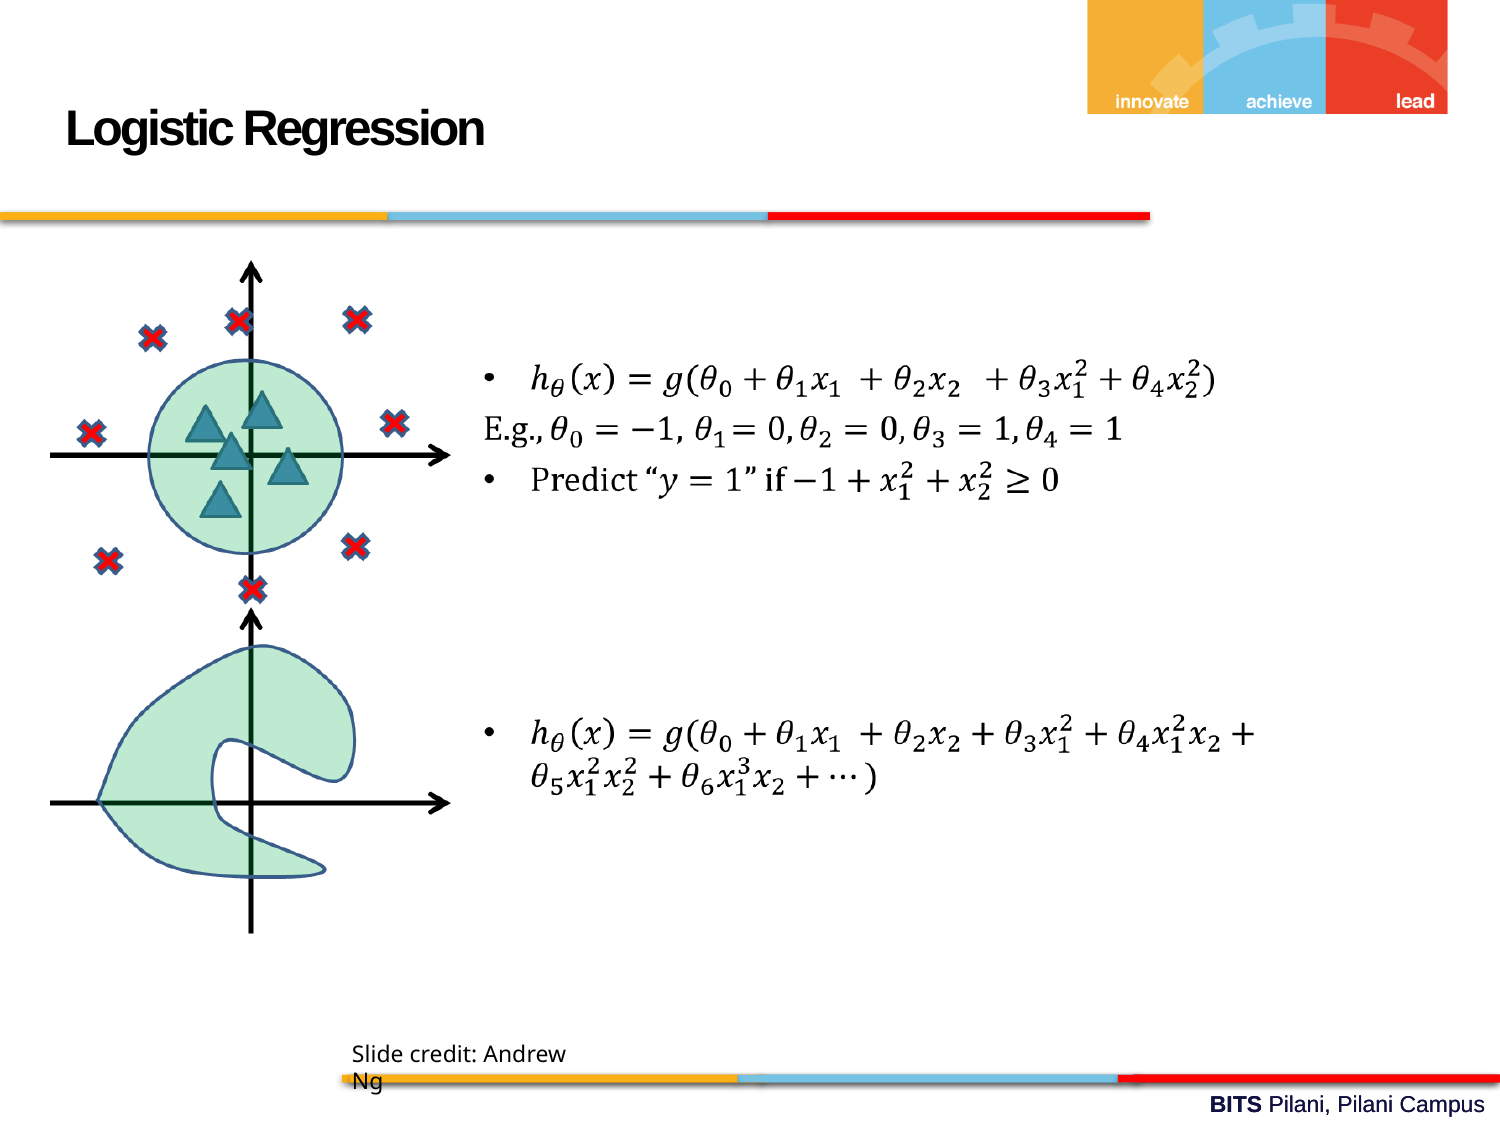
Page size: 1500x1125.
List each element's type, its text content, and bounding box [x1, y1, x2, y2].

picture [49, 237, 1289, 948]
picture [1087, 0, 1448, 114]
text_box Slide credit: Andrew Ng [337, 1031, 612, 1077]
list Logistic Regression [49, 24, 1088, 213]
